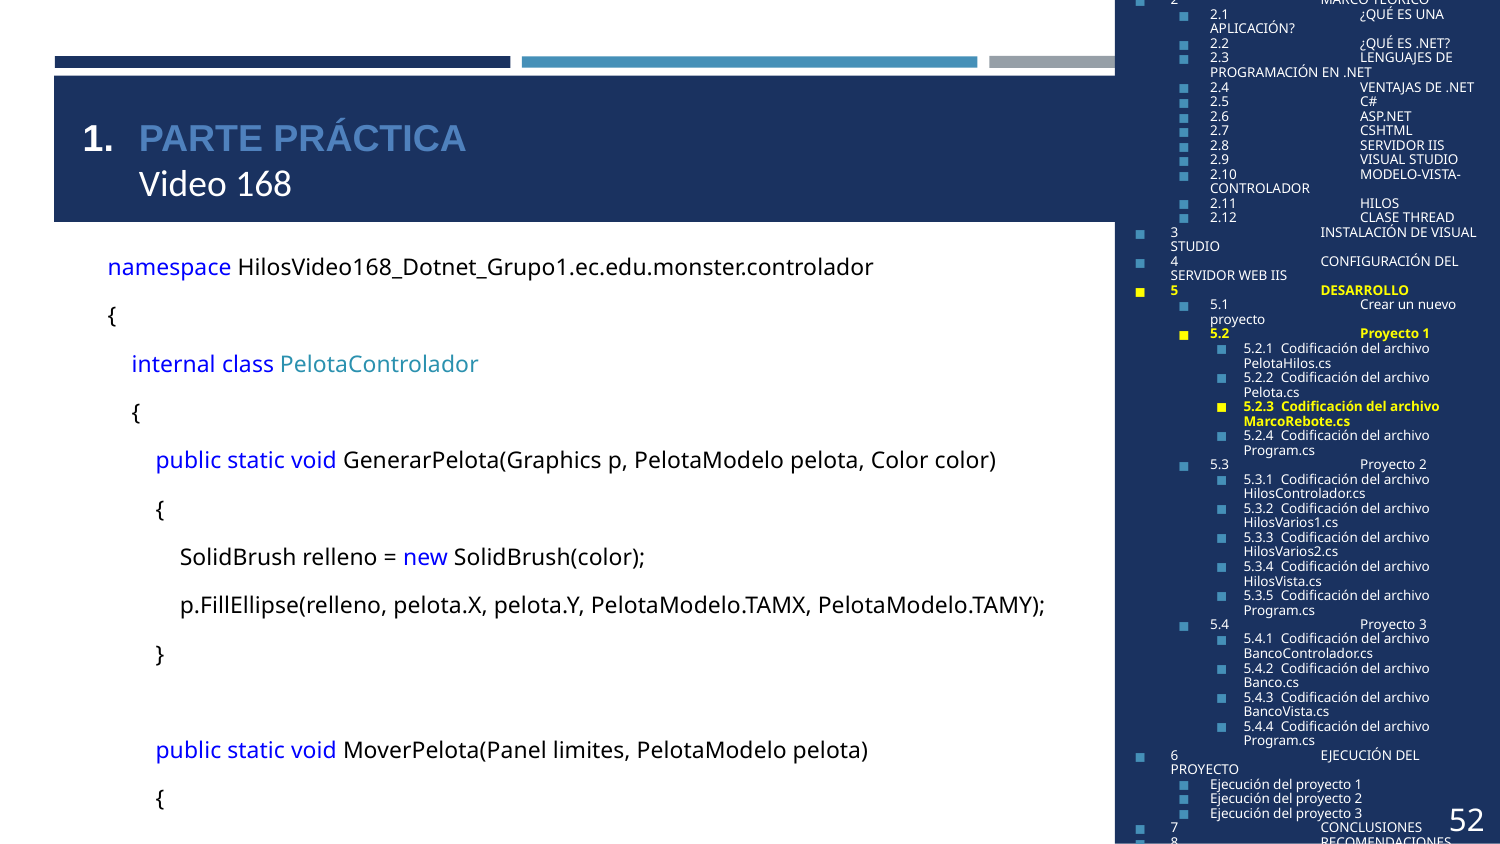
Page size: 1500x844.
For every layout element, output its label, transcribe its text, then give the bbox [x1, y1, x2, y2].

text_box namespace HilosVideo168_Dotnet_Grupo1.ec.edu.monster.controlador { internal class PelotaControlador { public static void GenerarPelota(Graphics p, PelotaModelo pelota, Color color) { SolidBrush relleno = new SolidBrush(color); p.FillEllipse(relleno, pelota.X, pelota.Y, PelotaModelo.TAMX, PelotaModelo.TAMY); } public static void MoverPelota(Panel limites, PelotaModelo pelota) { [92, 245, 1177, 819]
title PARTE PRÁCTICA Video 168 [71, 75, 1121, 210]
text_box 52 [1437, 814, 1500, 844]
text_box [1114, 210, 1121, 245]
text_box 1 OBJETIVOS 2 MARCO TEÓRICO 2.1 ¿QUÉ ES UNA APLICACIÓN? 2.2 ¿QUÉ ES .NET? 2.3 LENGUAJES DE PROGRAMACIÓN EN .NET 2.4 VENTAJAS DE .NET 2.5 C# 2.6 ASP.NET 2.7 CSHTML 2.8 SERVIDOR IIS 2.9 VISUAL STUDIO 2.10 MODELO-VISTA-CONTROLADOR 2.11 HILOS 2.12 CLASE THREAD 3 INSTALACIÓN DE VISUAL STUDIO 4 CONFIGURACIÓN DEL SERVIDOR WEB IIS 5 DESARROLLO 5.1 Crear un nuevo proyecto 5.2 Proyecto 1 5.2.1 Codificación del archivo PelotaHilos.cs 5.2.2 Codificación del archivo Pelota.cs 5.2.3 Codificación del archivo MarcoRebote.cs 5.2.4 Codificación del archivo Program.cs 5.3 Proyecto 2 5.3.1 Codificación del archivo HilosControlador.cs 5.3.2 Codificación del archivo HilosVarios1.cs 5.3.3 Codificación del archivo HilosVarios2.cs 5.3.4 Codificación del archivo HilosVista.cs 5.3.5 Codificación del archivo Program.cs 5.4 Proyecto 3 5.4.1 Codificación del archivo BancoControlador.cs 5.4.2 Codificación del archivo Banco.cs 5.4.3 Codificación del archivo BancoVista.cs 5.4.4 Codificación del archivo Program.cs 6 EJECUCIÓN DEL PROYECTO Ejecución del proyecto 1 Ejecución del proyecto 2 Ejecución del proyecto 3 7 CONCLUSIONES 8 RECOMENDACIONES 9 BIBLIOGRAFÍA [1121, 30, 1500, 814]
text_box [1114, 814, 1437, 844]
text_box [1114, 0, 1500, 75]
